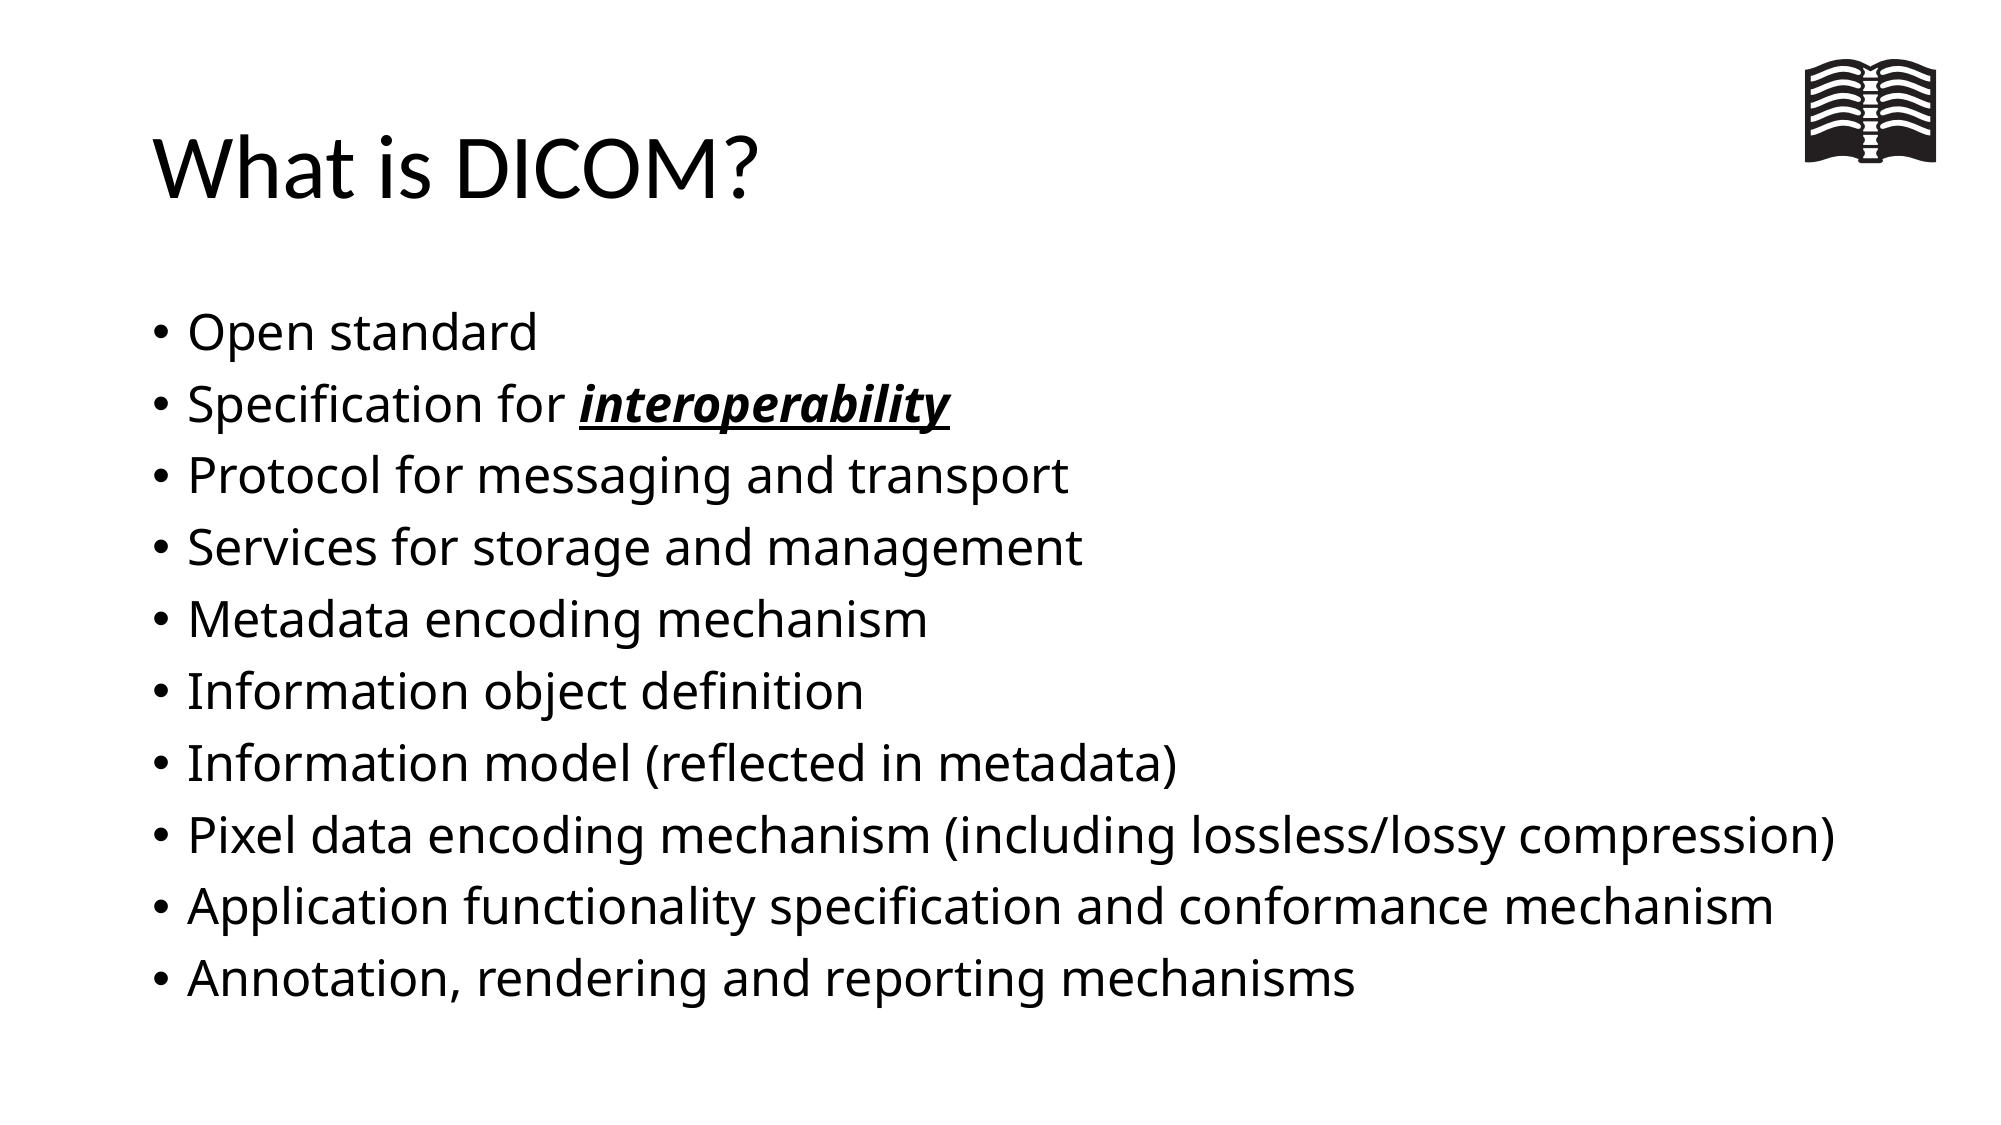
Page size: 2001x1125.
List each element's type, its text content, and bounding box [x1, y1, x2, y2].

list Open standard Specification for interoperability Protocol for messaging and transport Services for storage and management Metadata encoding mechanism Information object definition Information model (reflected in metadata) Pixel data encoding mechanism (including lossless/lossy compression) Application functionality specification and conformance mechanism Annotation, rendering and reporting mechanisms [137, 299, 1863, 1071]
title What is DICOM? [137, 59, 1863, 278]
